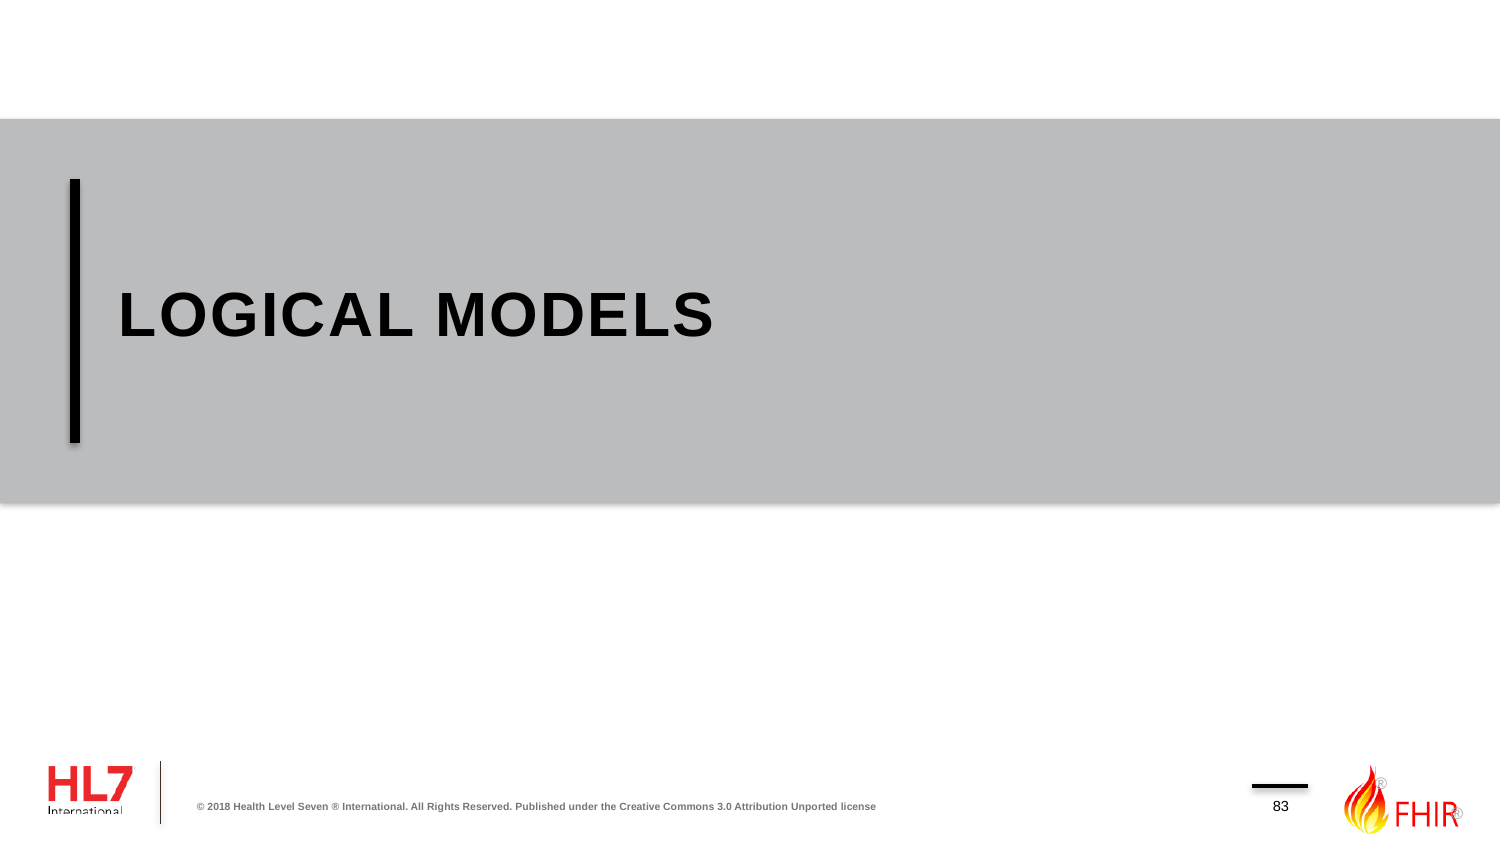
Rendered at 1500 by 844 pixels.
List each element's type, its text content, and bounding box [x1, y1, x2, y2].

title Logical Models [118, 144, 1441, 478]
footer © 2018 Health Level Seven ® International. All Rights Reserved. Published under the Creative Commons 3.0 Attribution Unported license [196, 786, 941, 813]
picture [1339, 760, 1463, 837]
slide_number 83 [1258, 786, 1304, 814]
